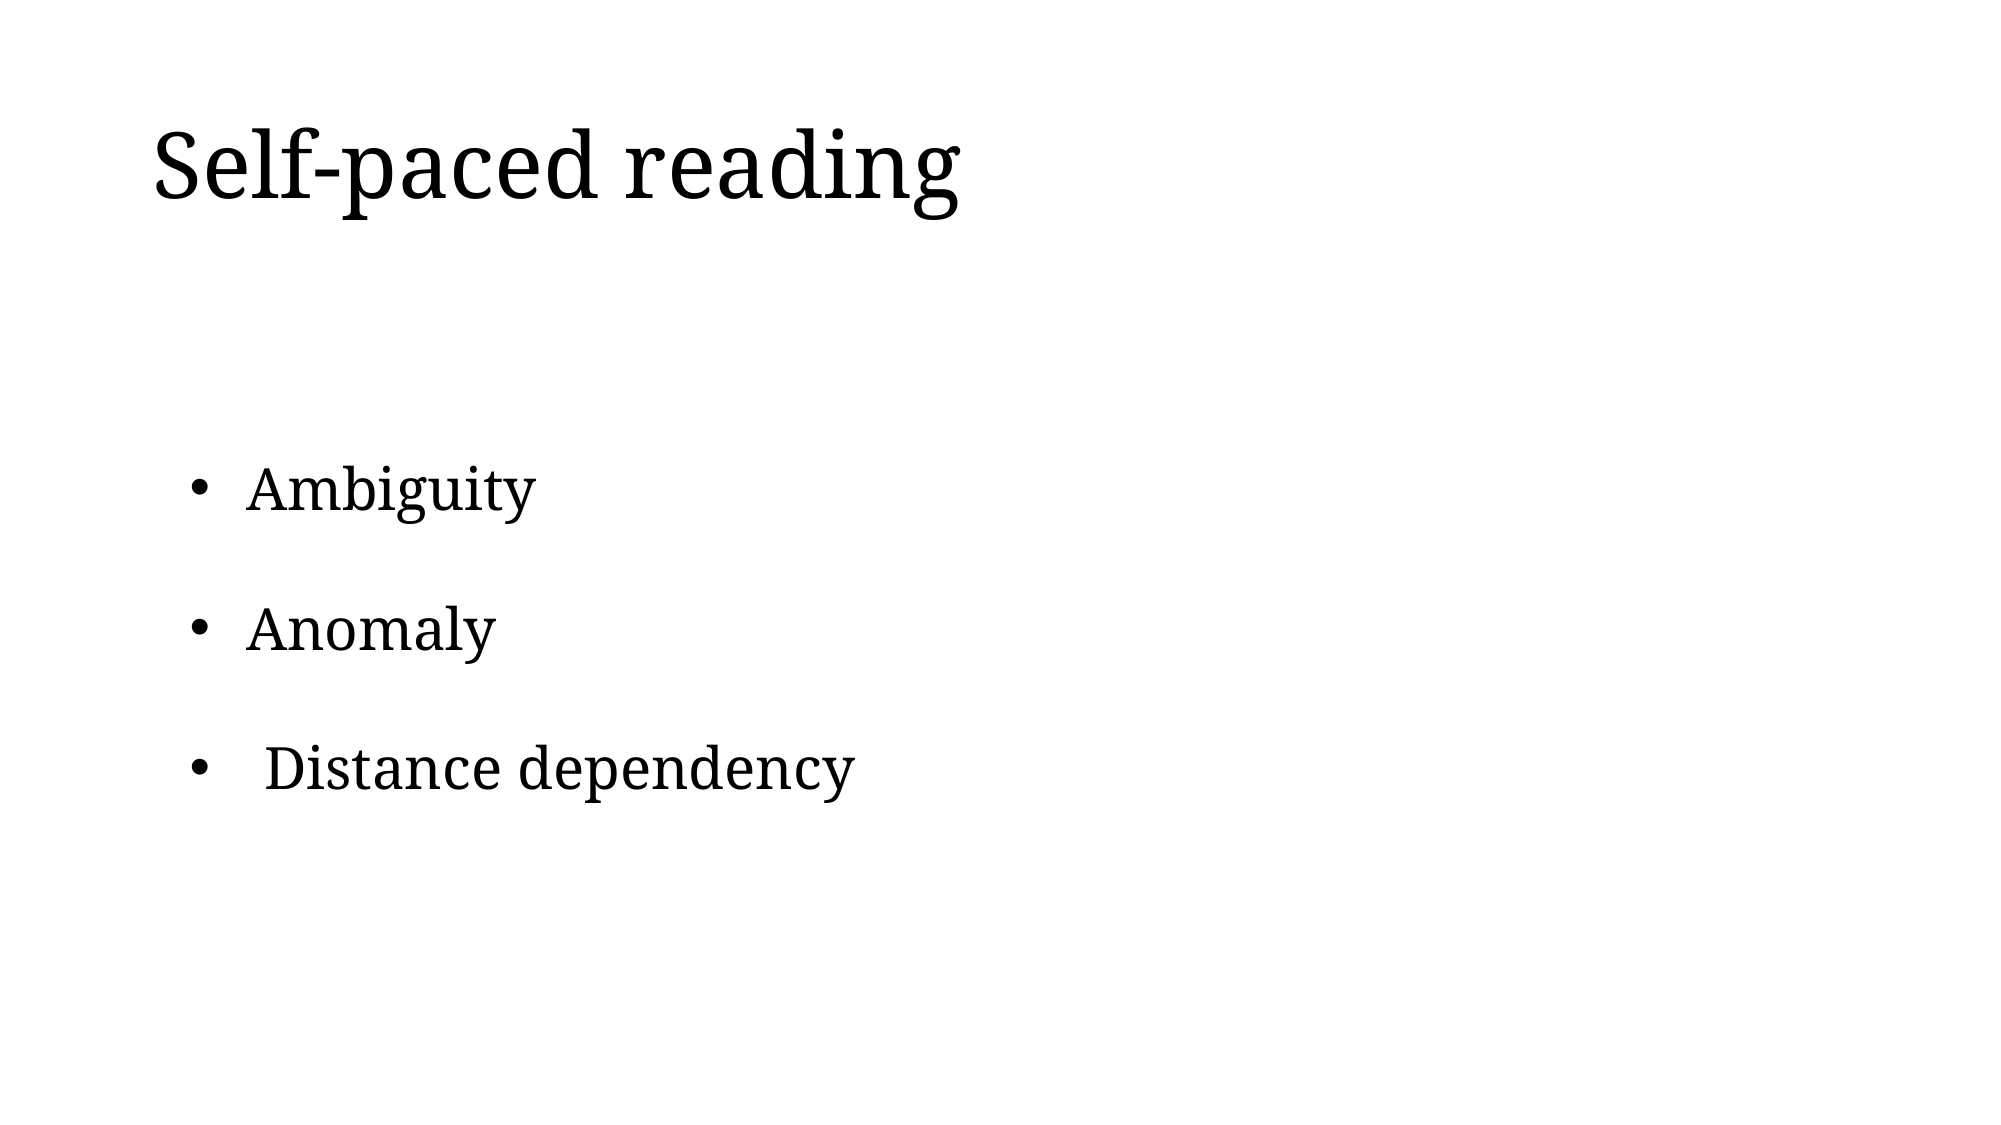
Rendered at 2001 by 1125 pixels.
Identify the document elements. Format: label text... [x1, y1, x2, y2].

text_box Ambiguity Anomaly Distance dependency [174, 444, 1825, 809]
title Self-paced reading [137, 59, 1863, 278]
